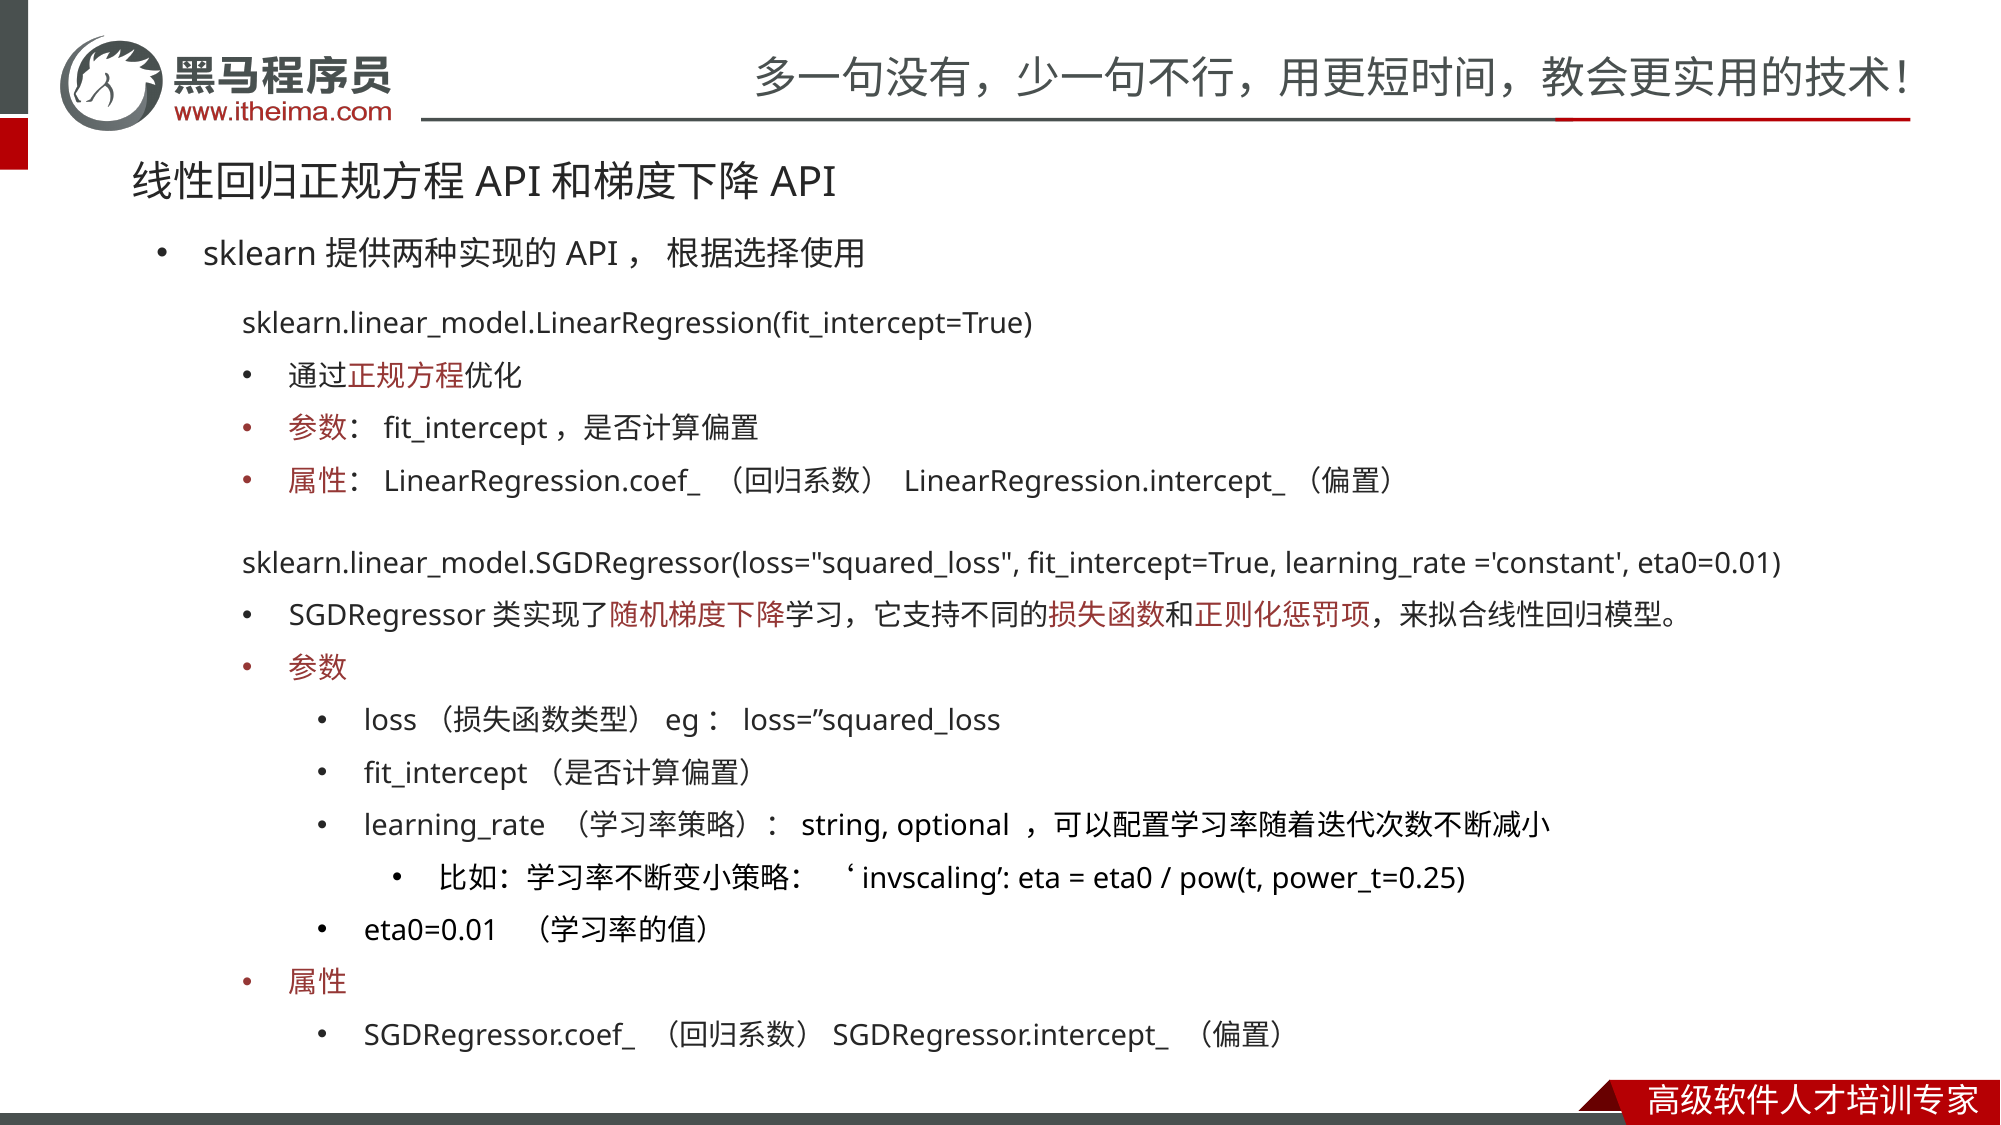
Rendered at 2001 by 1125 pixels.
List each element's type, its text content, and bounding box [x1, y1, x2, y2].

picture [14, 0, 453, 179]
text_box sklearn.linear_model.SGDRegressor(loss="squared_loss", fit_intercept=True, learning_rate ='constant', eta0=0.01) SGDRegressor类实现了随机梯度下降学习，它支持不同的损失函数和正则化惩罚项，来拟合线性回归模型。 参数 loss（损失函数类型）eg：loss=”squared_loss fit_intercept（是否计算偏置） learning_rate （学习率策略）：string, optional ，可以配置学习率随着迭代次数不断减小 比如：学习率不断变小策略： ‘invscaling’: eta = eta0 / pow(t, power_t=0.25) eta0=0.01 （学习率的值） 属性 SGDRegressor.coef_ （回归系数）SGDRegressor.intercept_ （偏置） [227, 519, 1837, 1059]
text_box sklearn提供两种实现的API， 根据选择使用 [141, 204, 1230, 287]
title 线性回归正规方程API和梯度下降API [116, 137, 1489, 223]
text_box sklearn.linear_model.LinearRegression(fit_intercept=True) 通过正规方程优化 参数：fit_intercept，是否计算偏置 属性：LinearRegression.coef_ （回归系数） LinearRegression.intercept_（偏置） [227, 279, 1473, 505]
